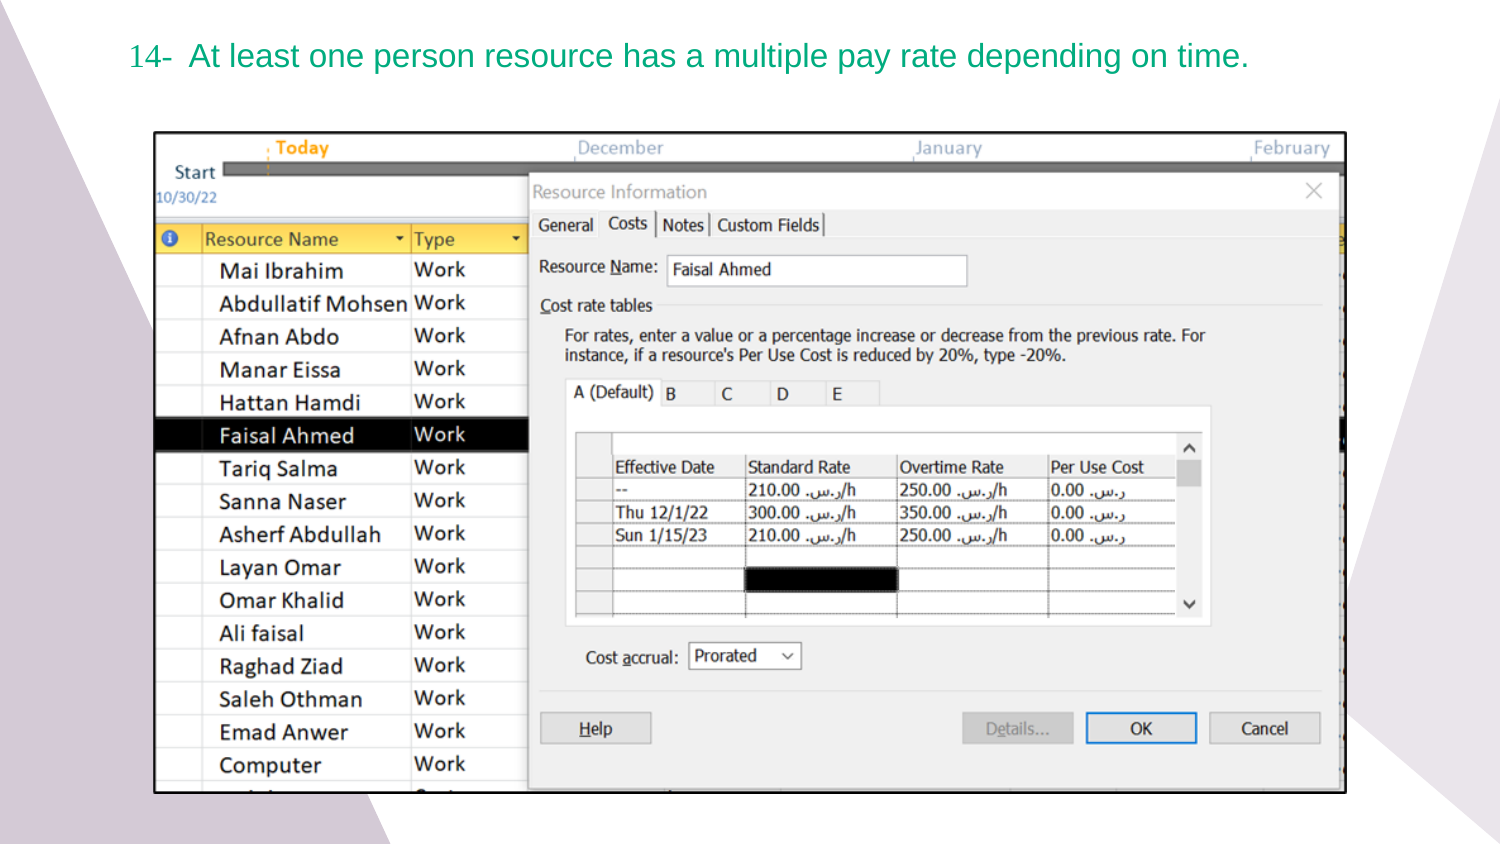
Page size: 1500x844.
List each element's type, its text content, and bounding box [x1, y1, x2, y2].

text_box 14- At least one person resource has a multiple pay rate depending on time. [46, 13, 1454, 150]
picture [153, 131, 1347, 794]
